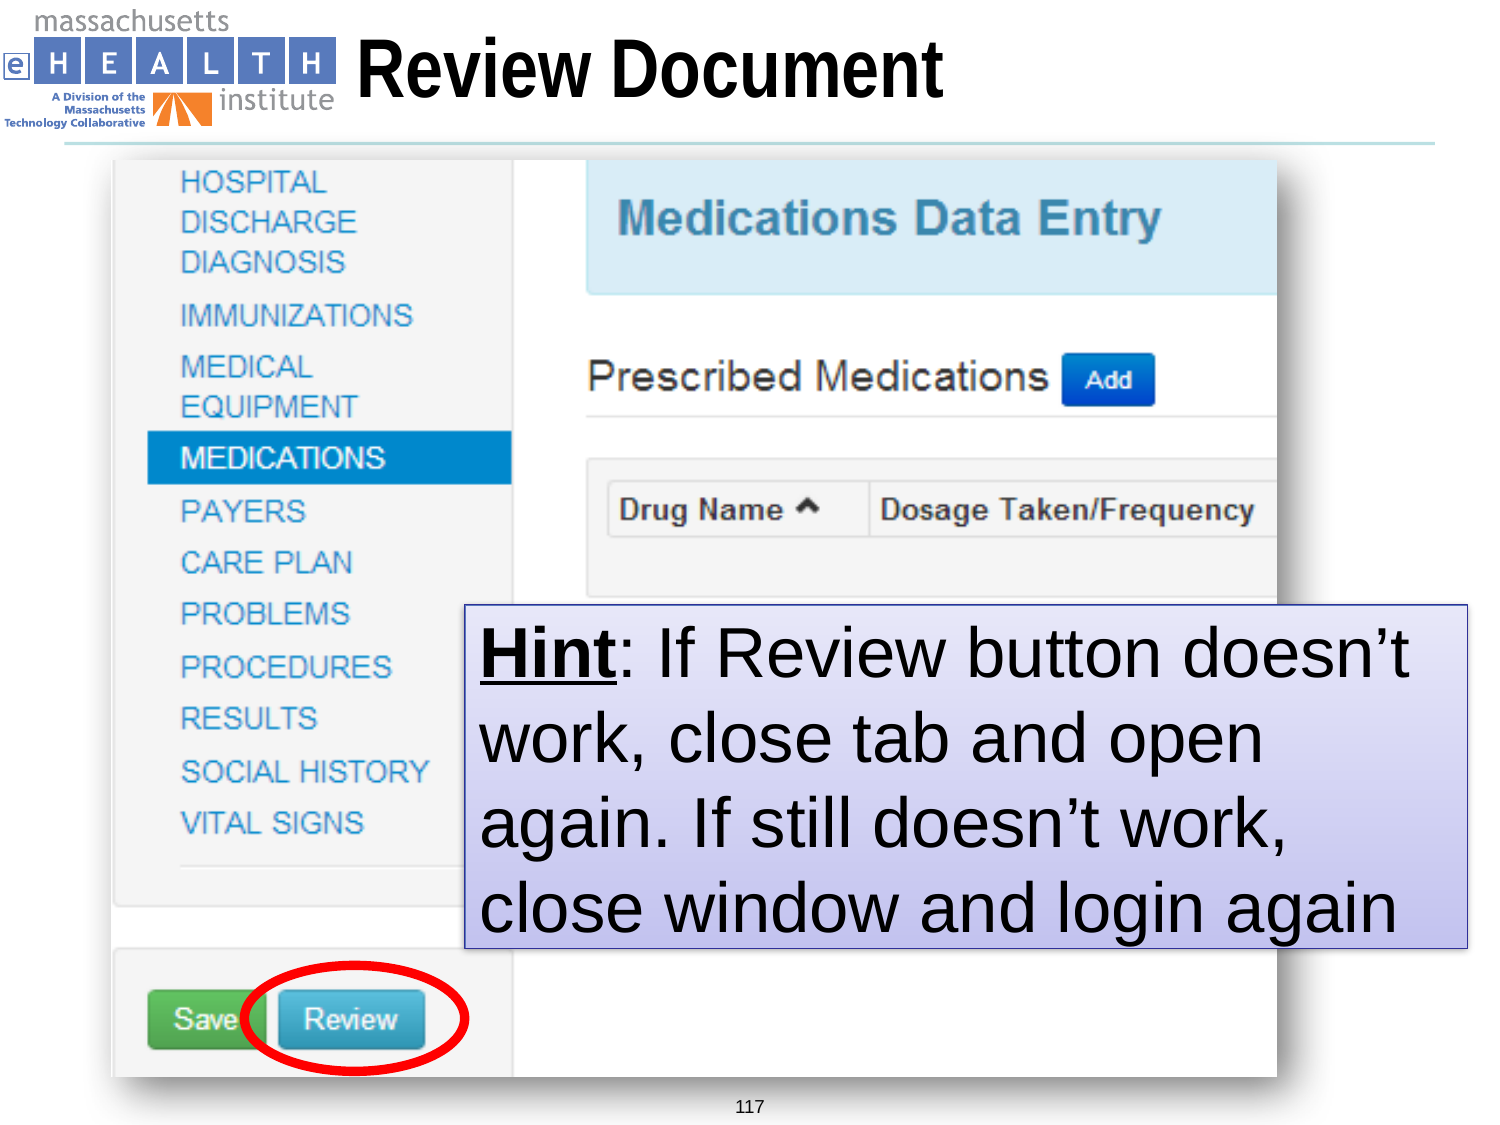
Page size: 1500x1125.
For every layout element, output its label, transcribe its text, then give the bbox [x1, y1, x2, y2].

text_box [110, 160, 1277, 1077]
list Hint: If Review button doesn’t work, close tab and open again. If still doesn’t work, close window and login again [1281, 604, 1468, 949]
title Review Document [341, 1, 1500, 127]
